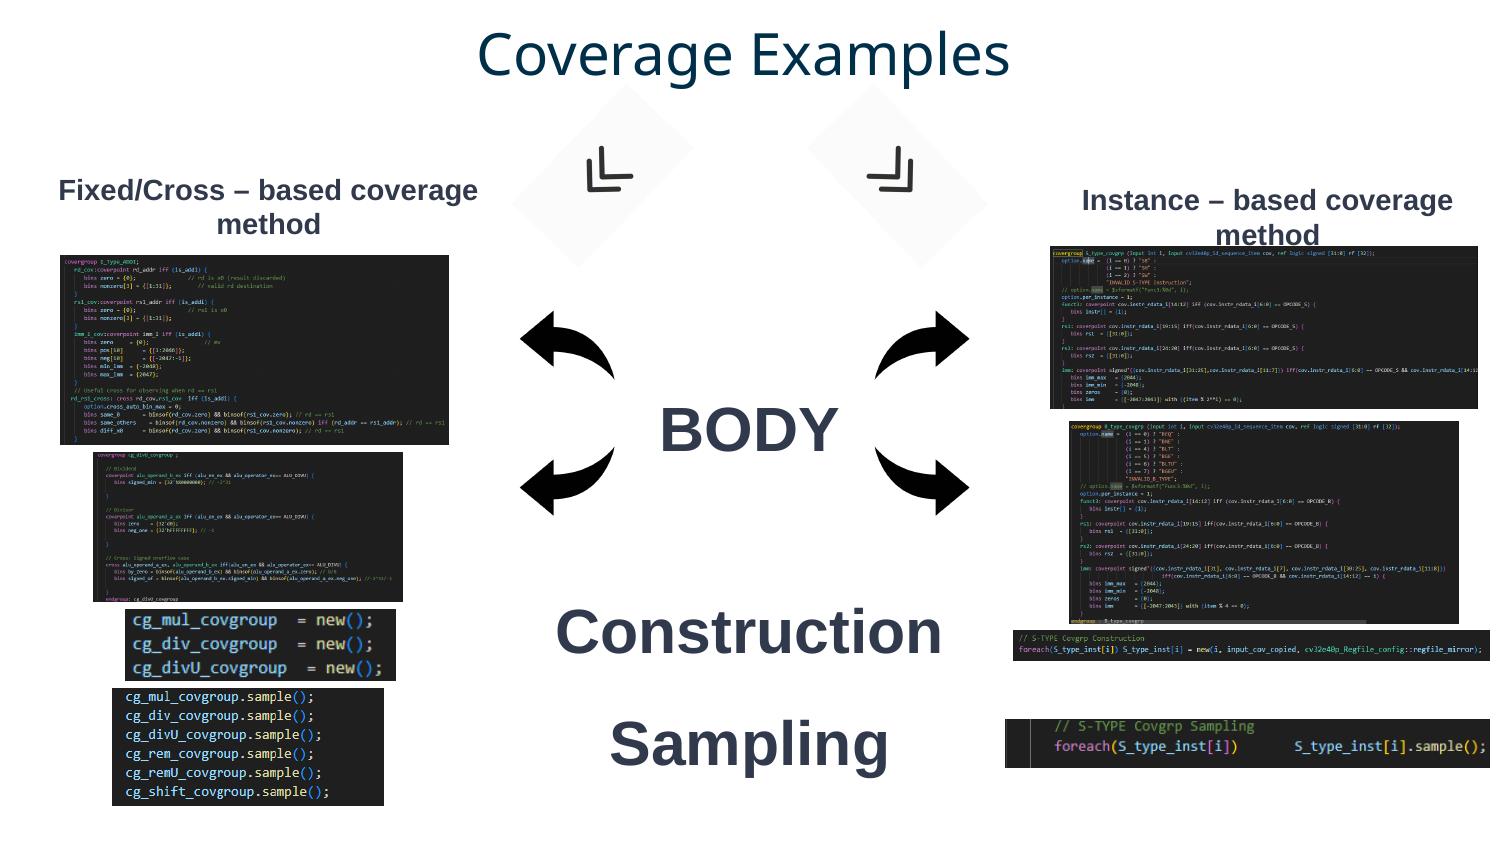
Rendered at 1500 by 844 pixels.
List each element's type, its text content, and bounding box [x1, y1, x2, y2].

picture [1005, 719, 1491, 768]
picture [807, 84, 987, 267]
picture [1012, 630, 1491, 661]
text_box Fixed/Cross – based coverage method [35, 165, 502, 247]
picture [510, 424, 624, 538]
picture [112, 688, 384, 806]
text_box Construction [536, 585, 964, 672]
picture [1050, 246, 1478, 410]
picture [59, 254, 450, 445]
text_box Sampling [536, 697, 964, 784]
picture [512, 84, 693, 267]
title Coverage Examples [372, 11, 1117, 105]
text_box BODY [646, 383, 853, 470]
picture [865, 424, 979, 538]
picture [1069, 420, 1459, 624]
text_box Instance – based coverage method [1058, 175, 1477, 246]
picture [124, 609, 397, 682]
picture [93, 452, 403, 602]
picture [510, 288, 624, 402]
picture [865, 288, 979, 402]
